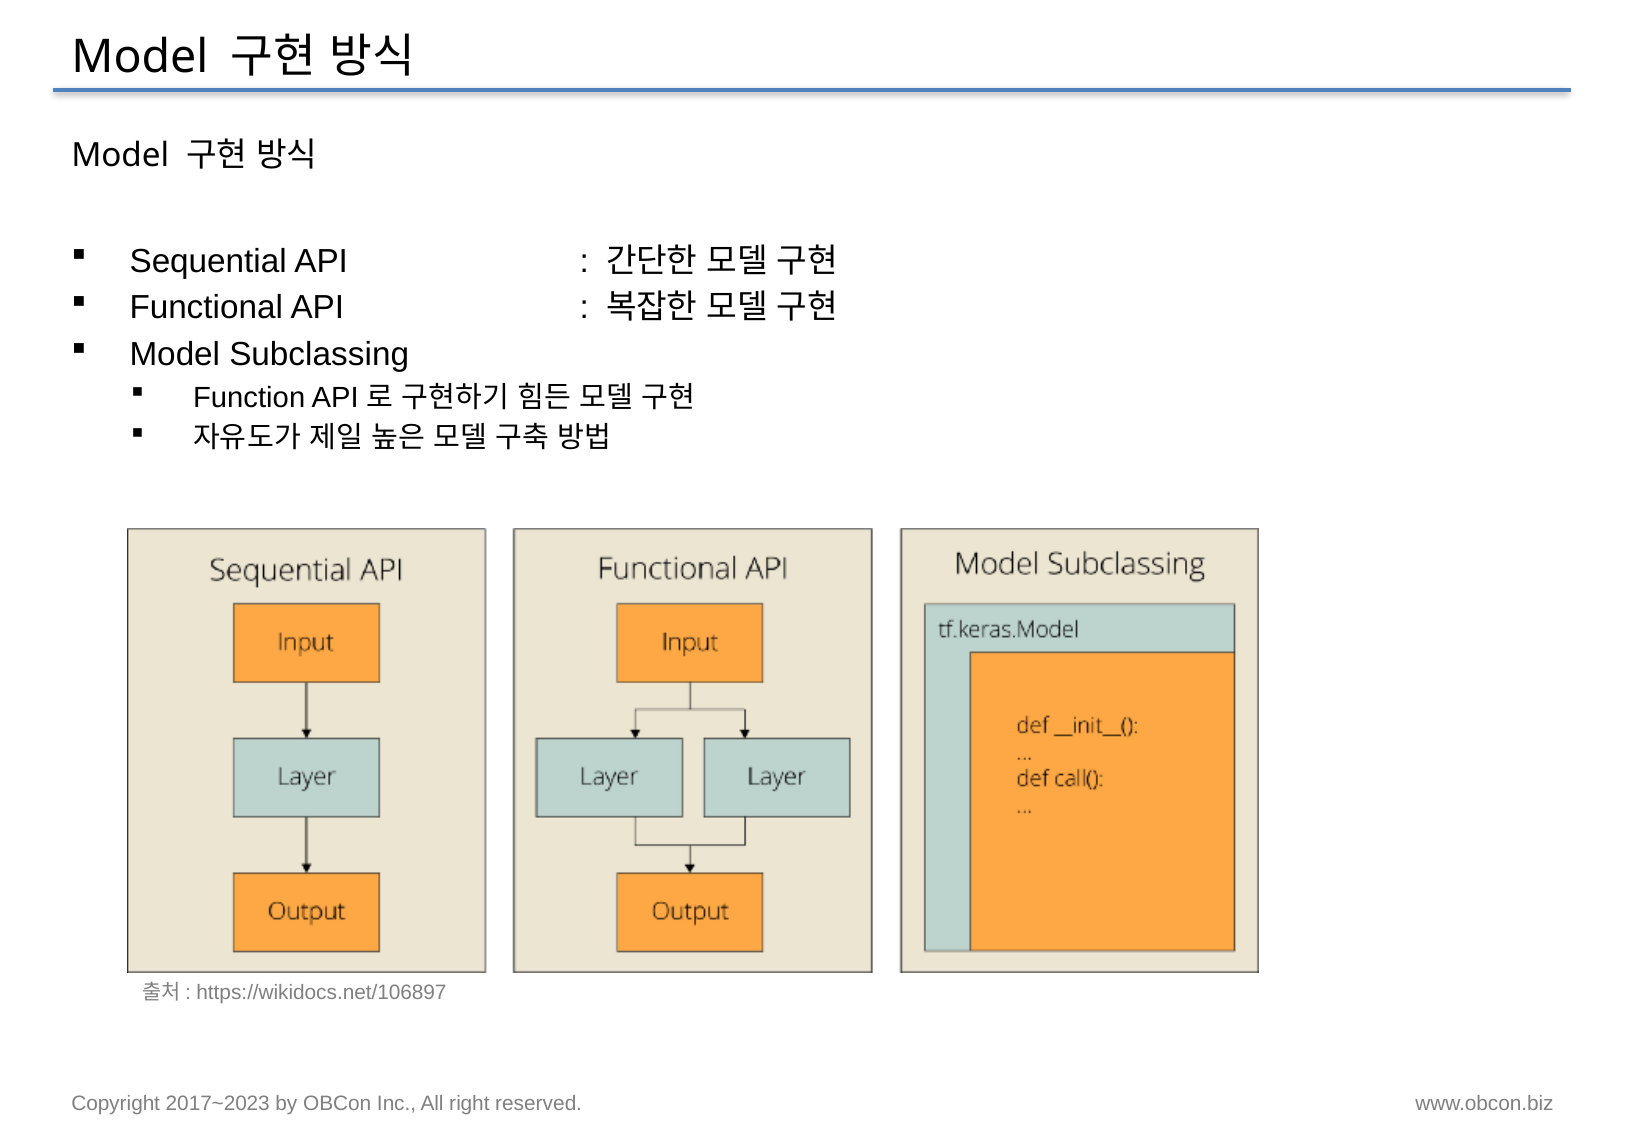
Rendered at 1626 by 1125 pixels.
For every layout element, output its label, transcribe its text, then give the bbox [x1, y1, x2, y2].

text_box Sequential API : 간단한 모델 구현 Functional API : 복잡한 모델 구현 Model Subclassing Function API로 구현하기 힘든 모델 구현 자유도가 제일 높은 모델 구축 방법 [56, 231, 1144, 462]
title Model 구현 방식 [56, 19, 1569, 90]
picture [127, 528, 1259, 973]
list Model 구현 방식 [56, 125, 1569, 181]
text_box 출처: https://wikidocs.net/106897 [127, 980, 1259, 1011]
